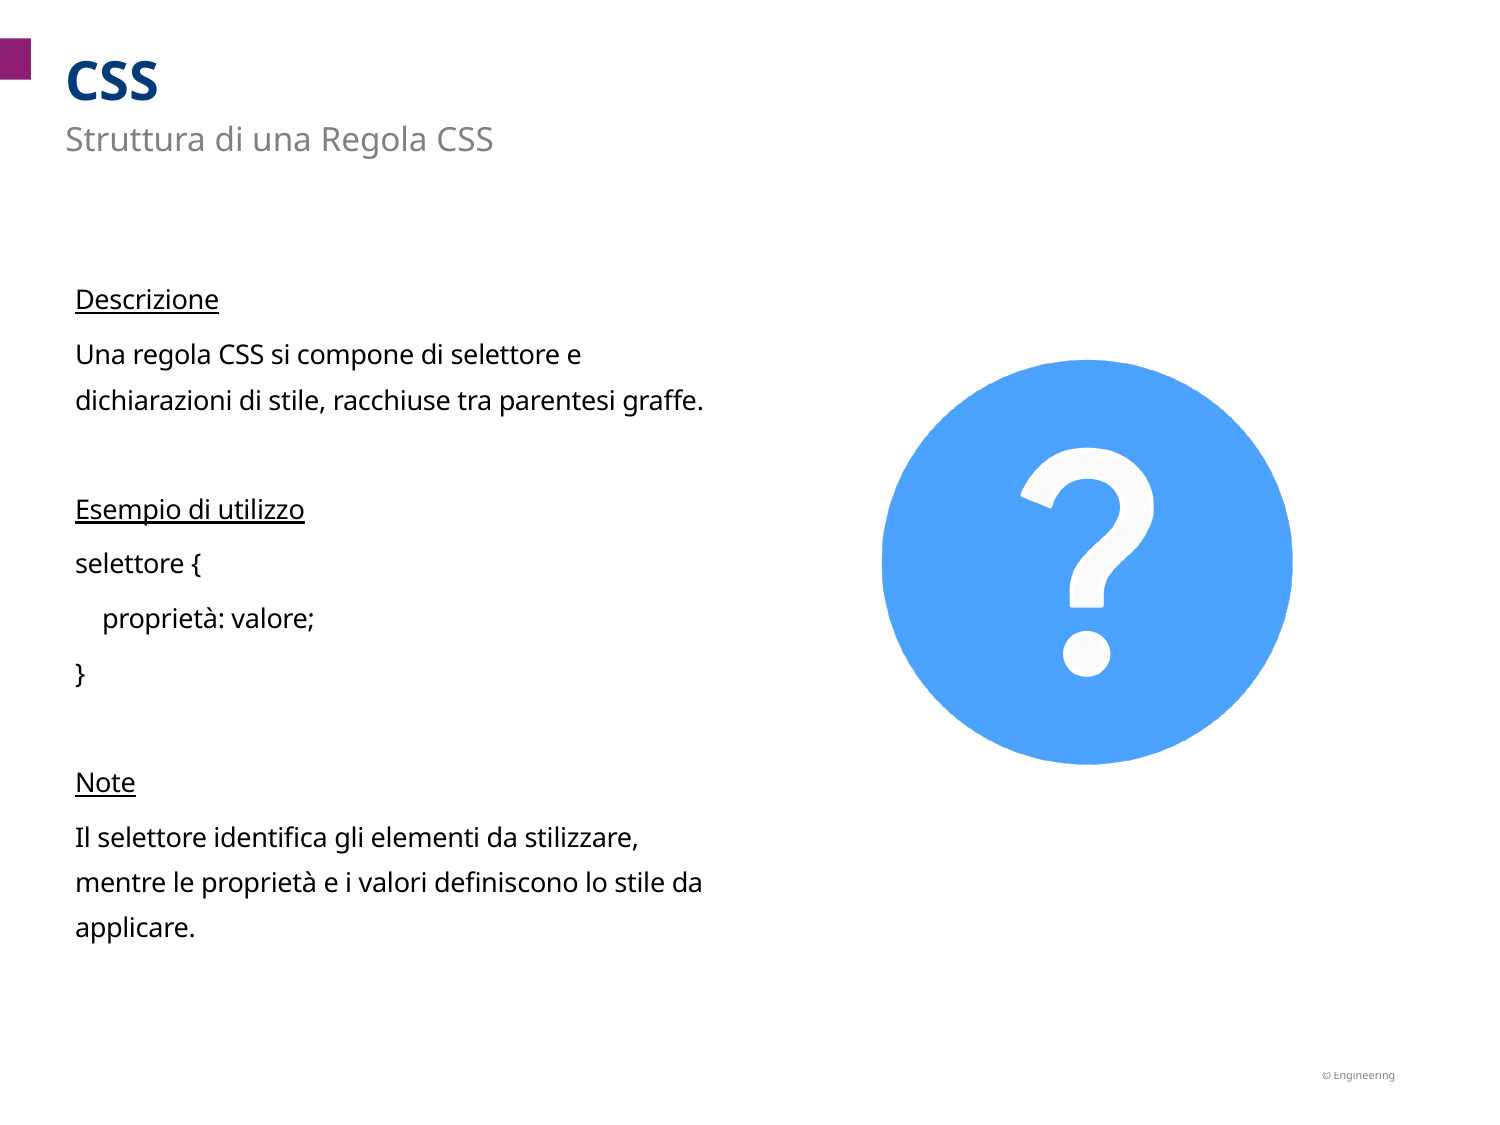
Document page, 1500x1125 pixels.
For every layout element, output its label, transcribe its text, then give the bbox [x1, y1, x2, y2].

list Descrizione Una regola CSS si compone di selettore e dichiarazioni di stile, racchiuse tra parentesi graffe. Esempio di utilizzo selettore { proprietà: valore; } Note Il selettore identifica gli elementi da stilizzare, mentre le proprietà e i valori definiscono lo stile da applicare. [75, 262, 719, 1005]
picture [849, 324, 1325, 800]
text_box CSS [65, 46, 1284, 91]
text_box Struttura di una Regola CSS [65, 117, 1269, 162]
